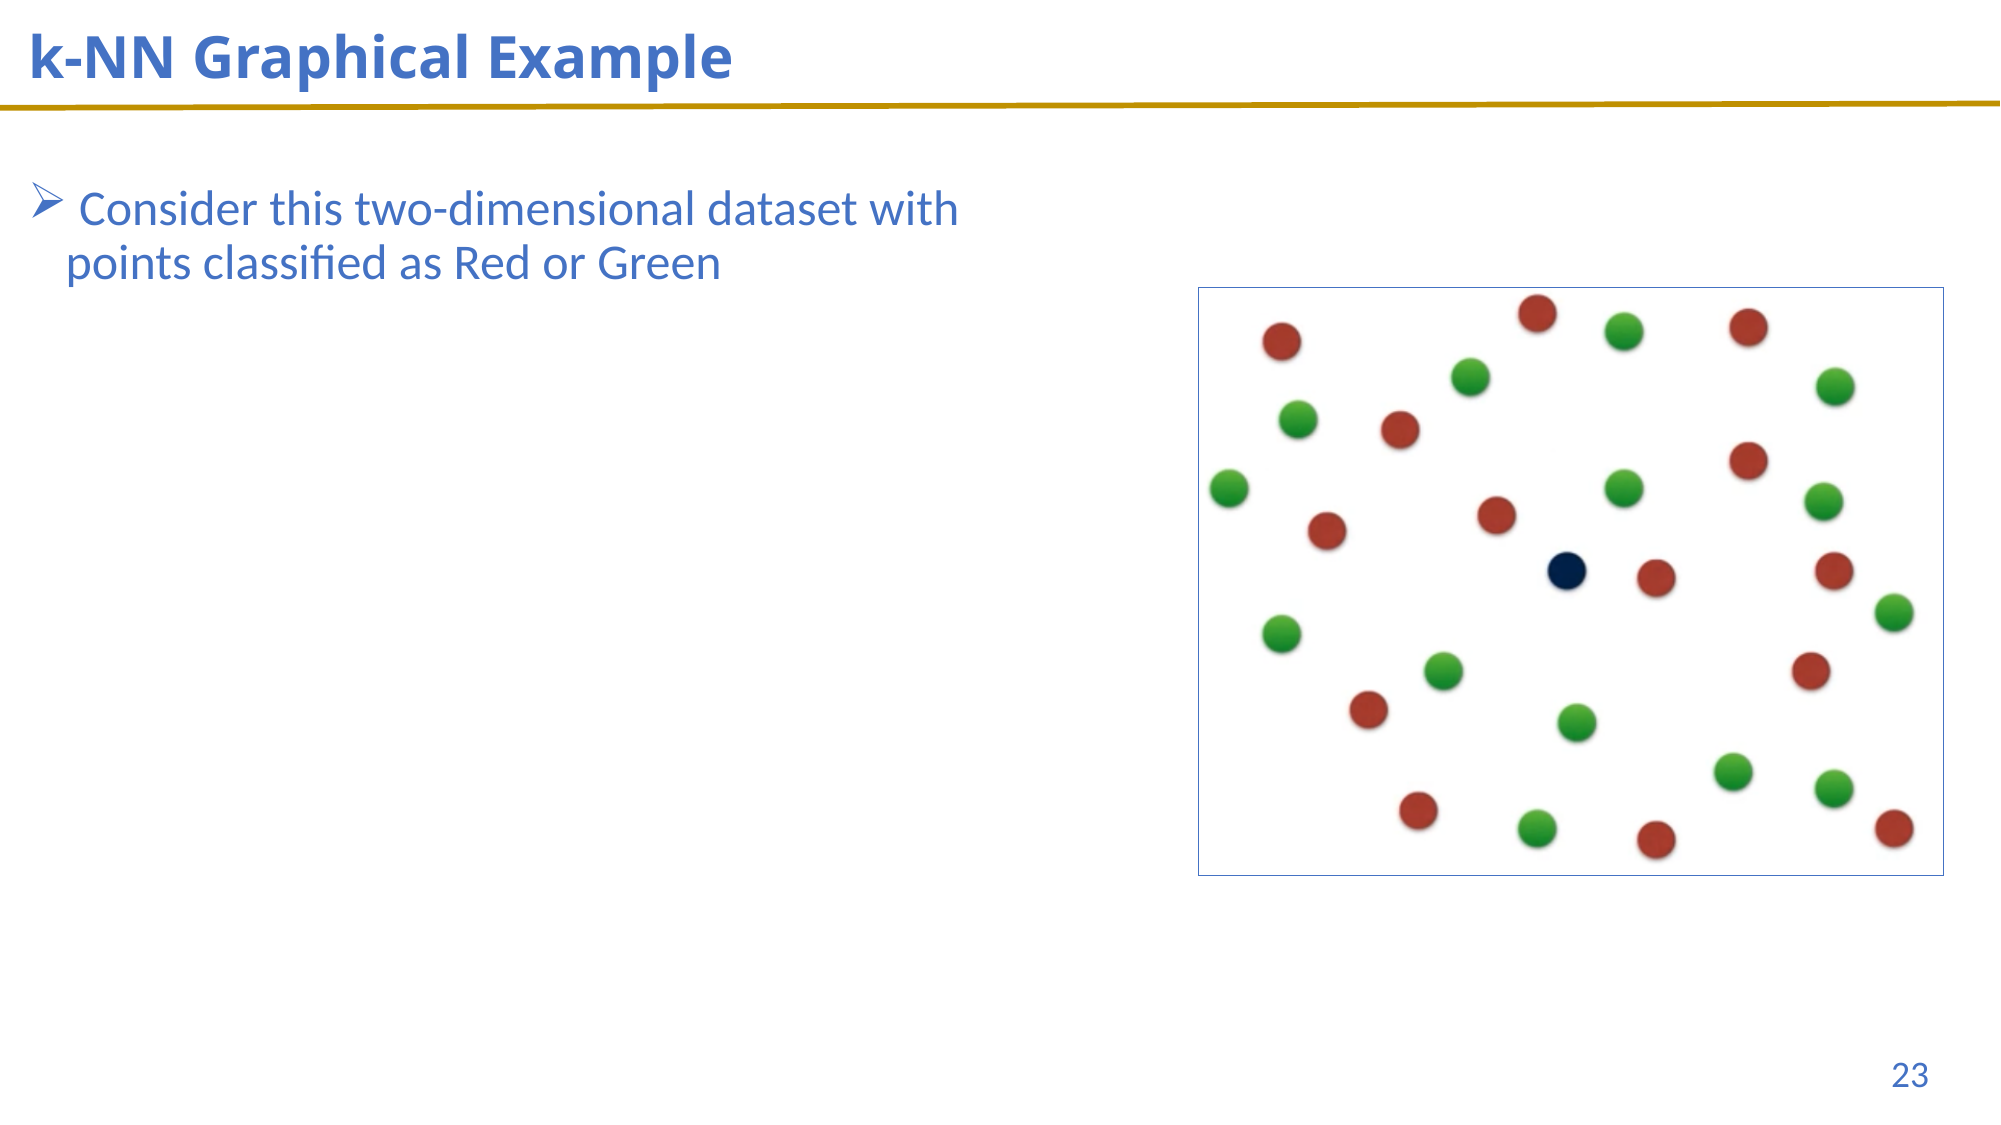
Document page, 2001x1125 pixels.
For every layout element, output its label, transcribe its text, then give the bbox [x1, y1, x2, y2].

text_box Consider this two-dimensional dataset with points classified as Red or Green [13, 175, 1001, 889]
title k-NN Graphical Example [13, 0, 1739, 120]
slide_number 23 [1493, 1042, 1944, 1103]
picture [1198, 287, 1944, 875]
list [1001, 175, 1739, 889]
